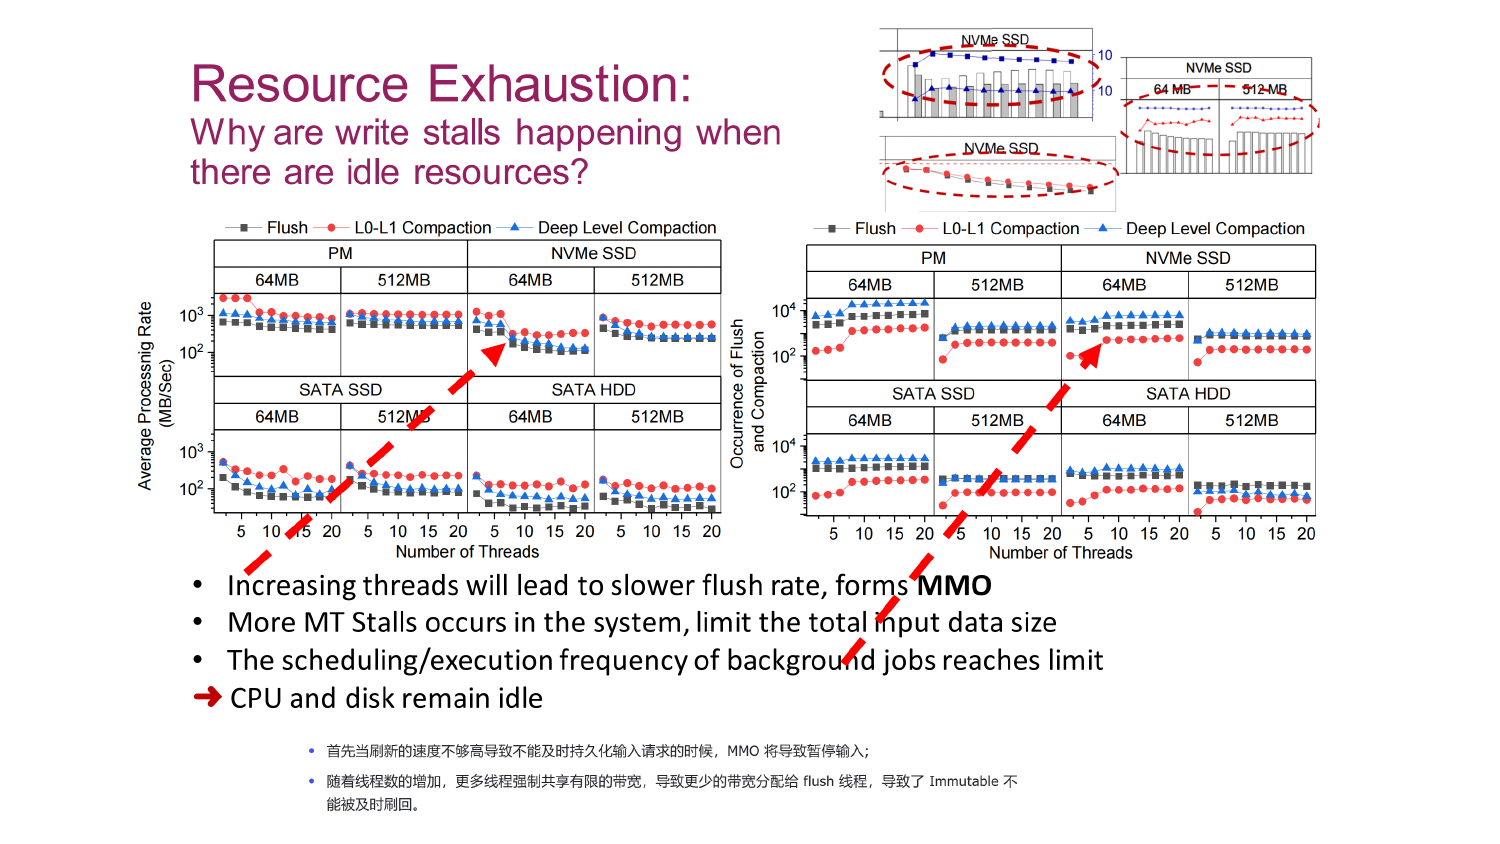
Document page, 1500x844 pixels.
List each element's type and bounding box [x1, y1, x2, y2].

picture [301, 736, 1065, 825]
picture [135, 26, 1331, 717]
